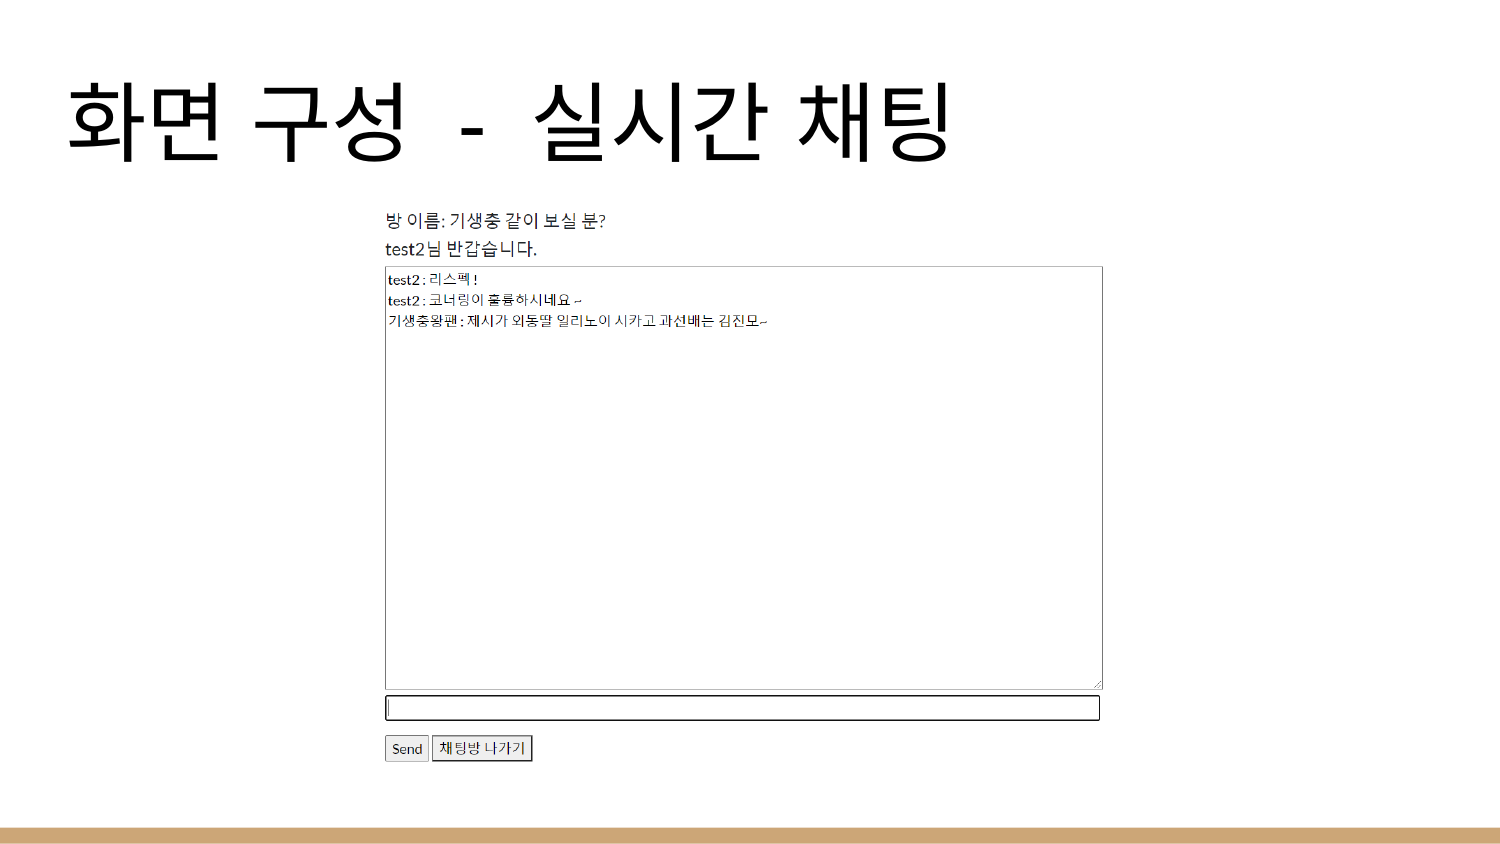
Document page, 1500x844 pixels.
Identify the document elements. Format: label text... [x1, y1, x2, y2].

picture [345, 187, 1155, 794]
title 화면 구성 - 실시간 채팅 [51, 51, 1449, 189]
